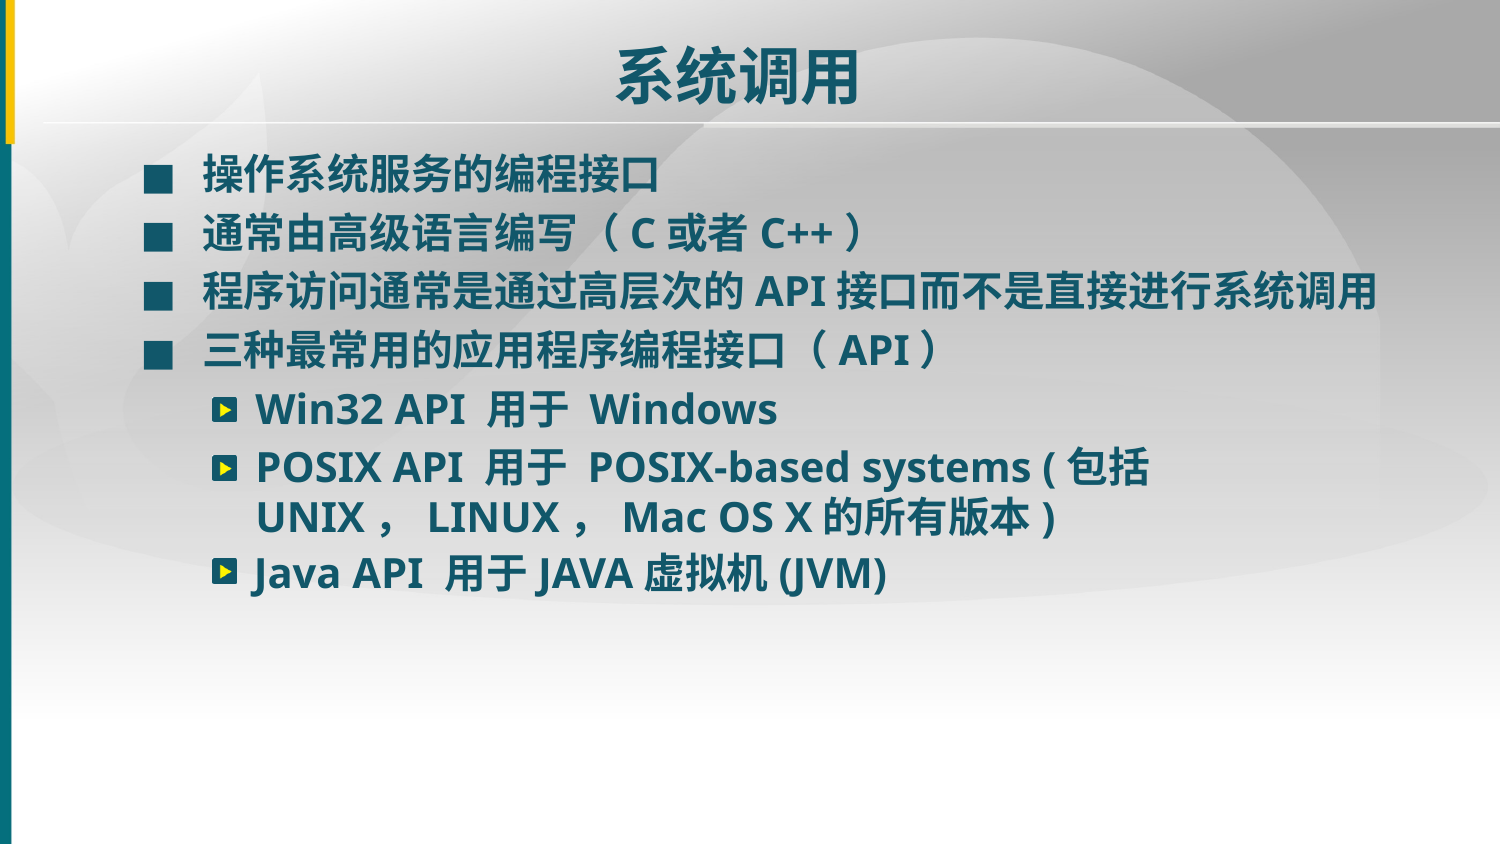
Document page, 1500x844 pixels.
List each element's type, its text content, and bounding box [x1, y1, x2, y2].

picture [0, 0, 1500, 844]
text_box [124, 140, 1489, 324]
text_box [124, 316, 1442, 605]
text_box 系统调用 [503, 35, 973, 122]
